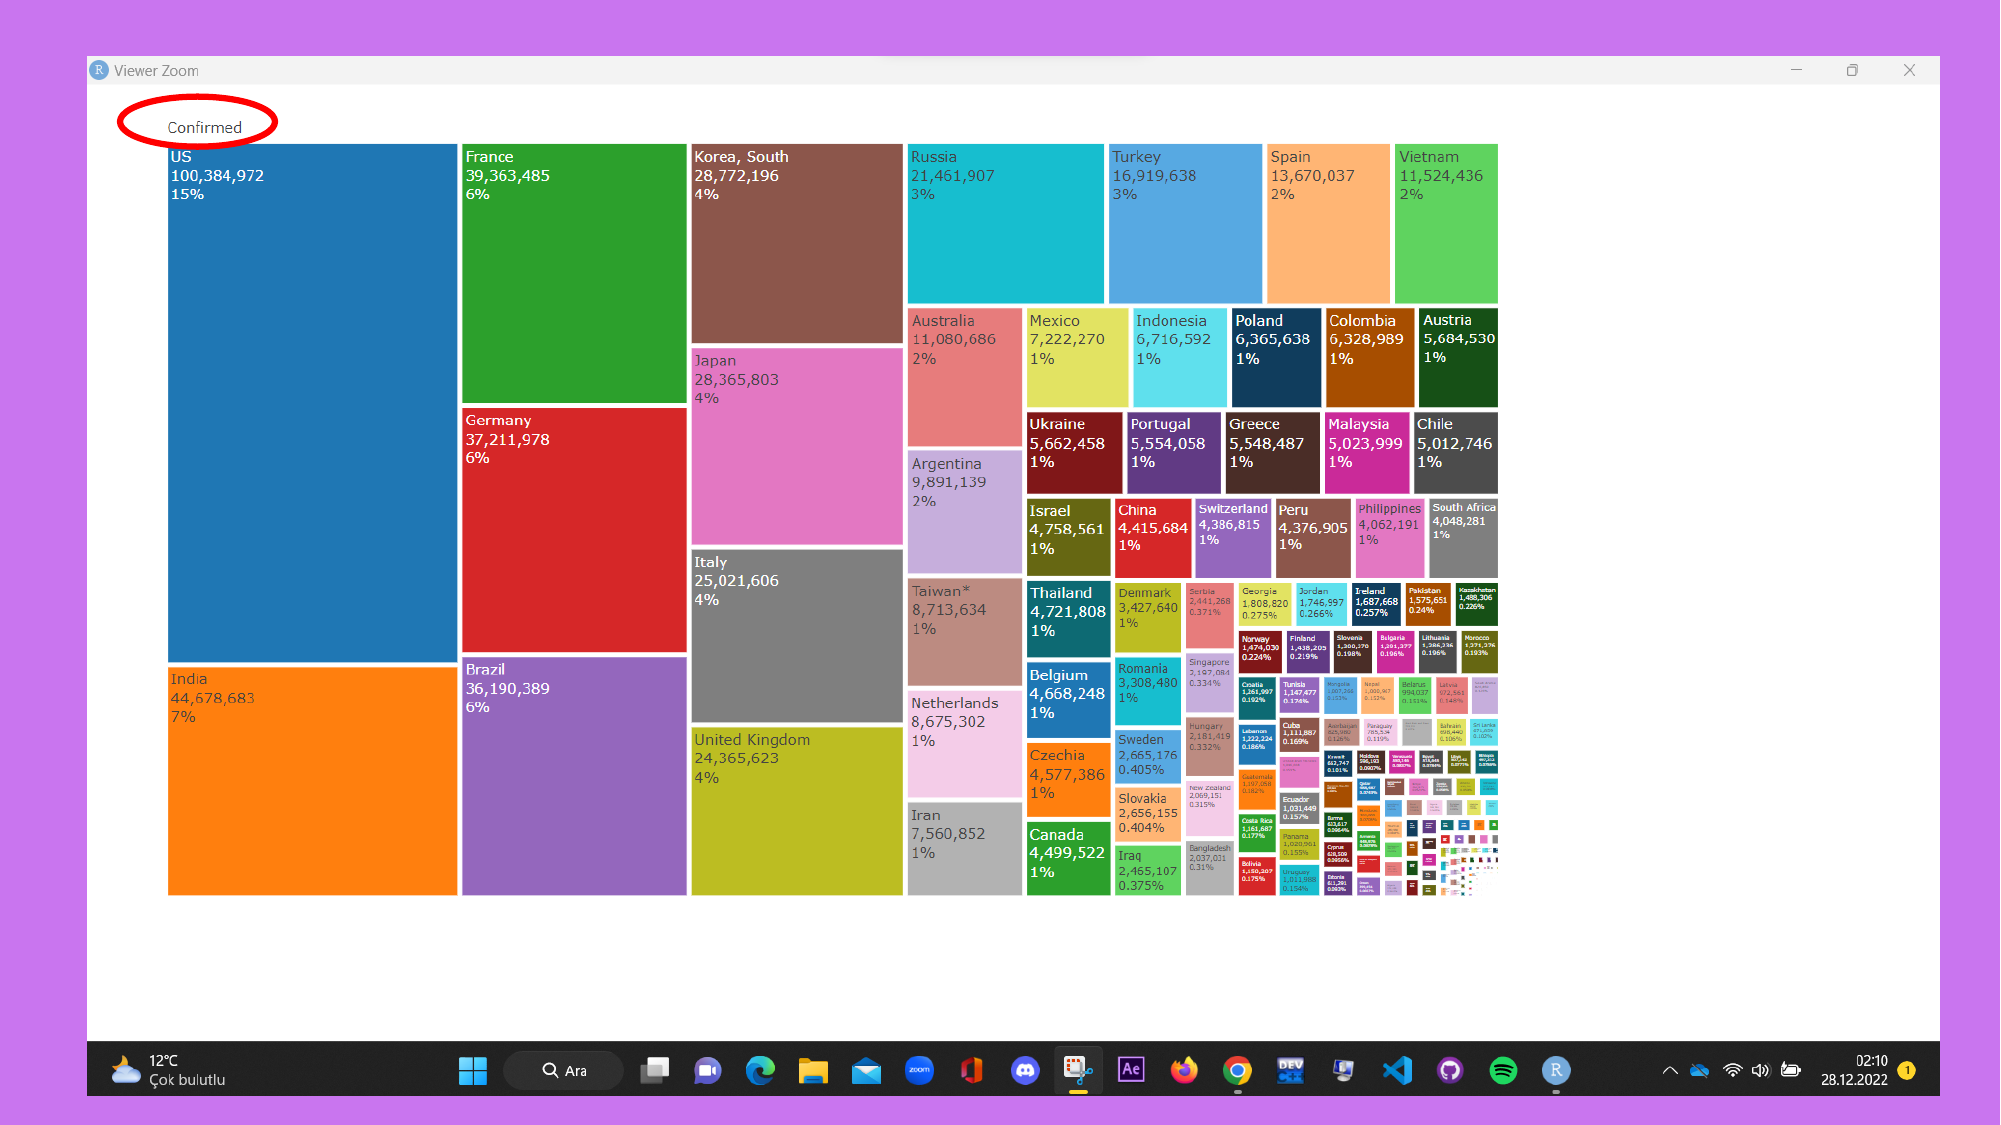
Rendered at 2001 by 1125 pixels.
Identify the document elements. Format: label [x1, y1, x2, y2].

list [86, 56, 1940, 1096]
